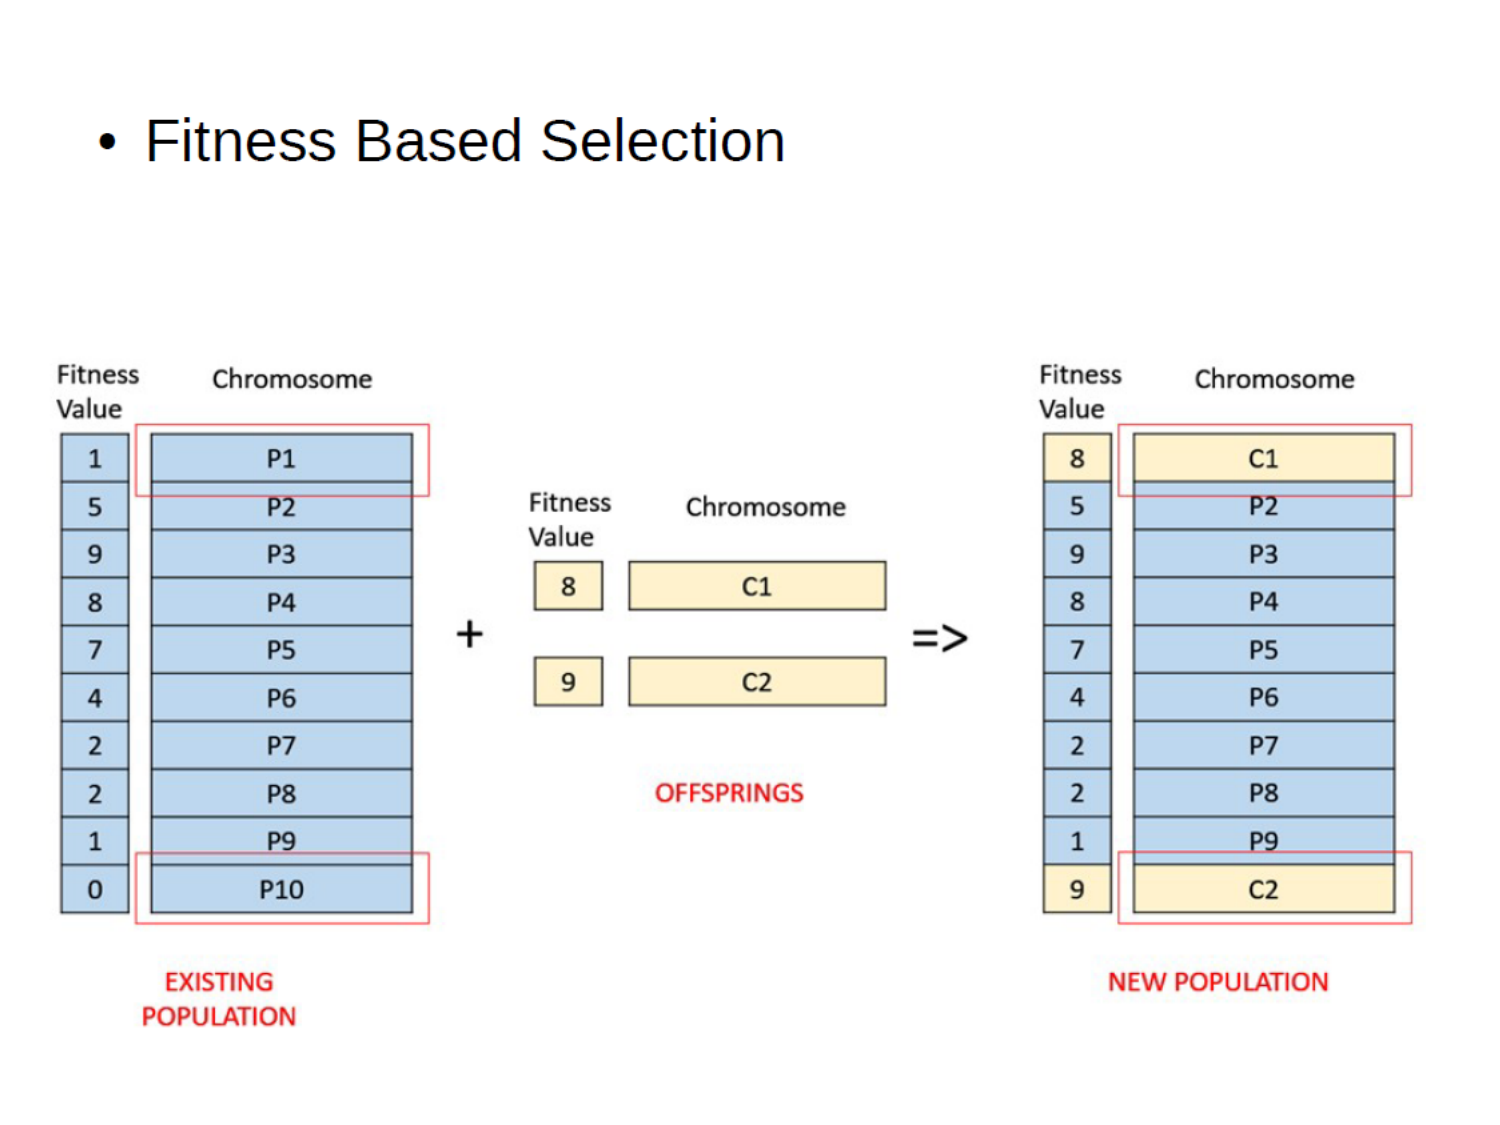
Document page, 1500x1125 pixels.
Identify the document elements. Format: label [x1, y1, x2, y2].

picture [23, 52, 1477, 1088]
